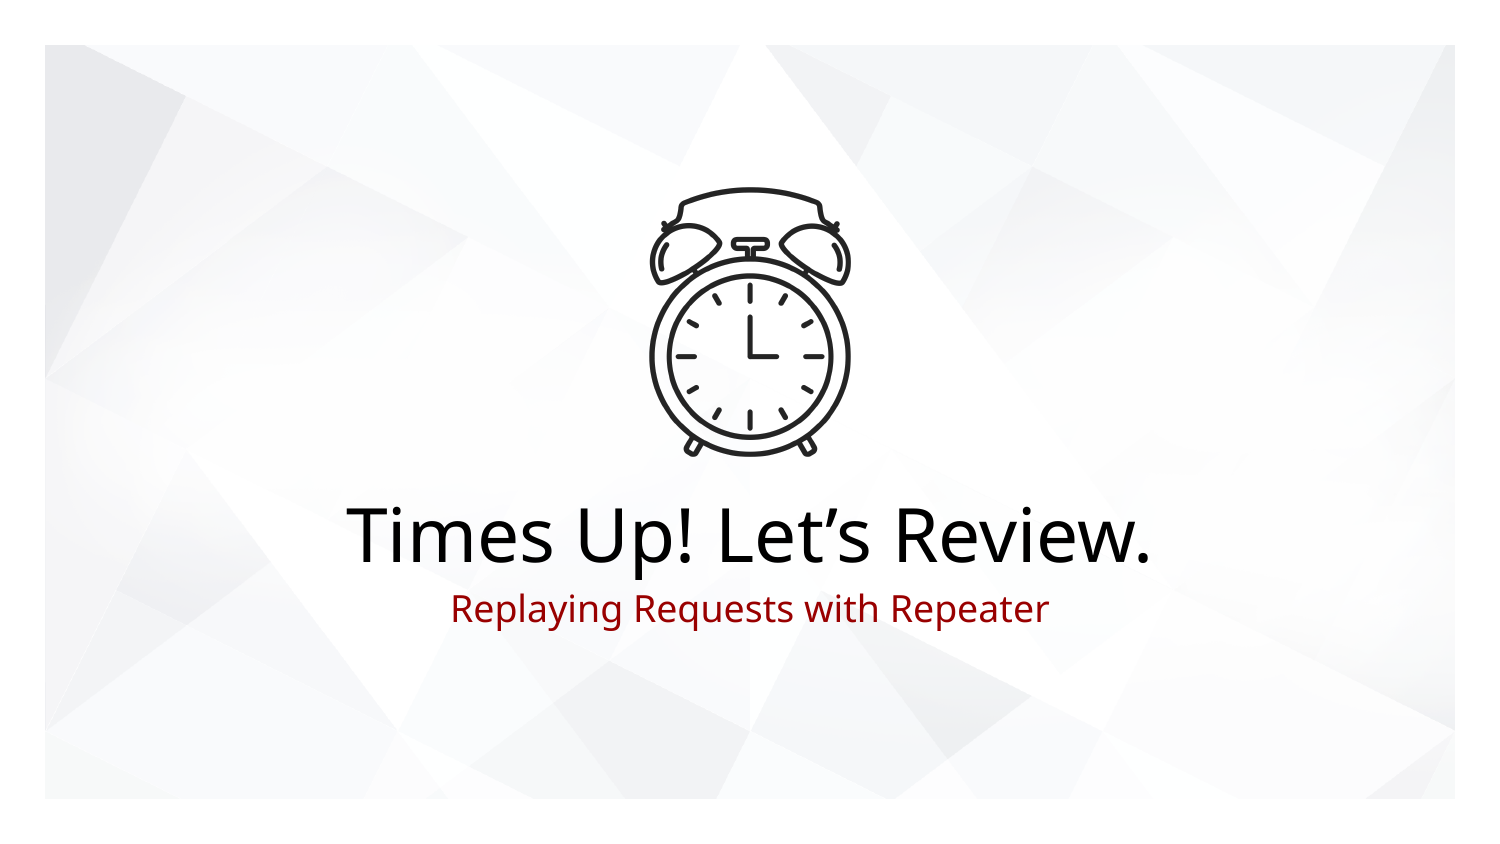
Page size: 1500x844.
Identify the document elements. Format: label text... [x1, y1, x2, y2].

text_box Replaying Requests with Repeater [351, 570, 1149, 667]
picture [45, 45, 1455, 799]
